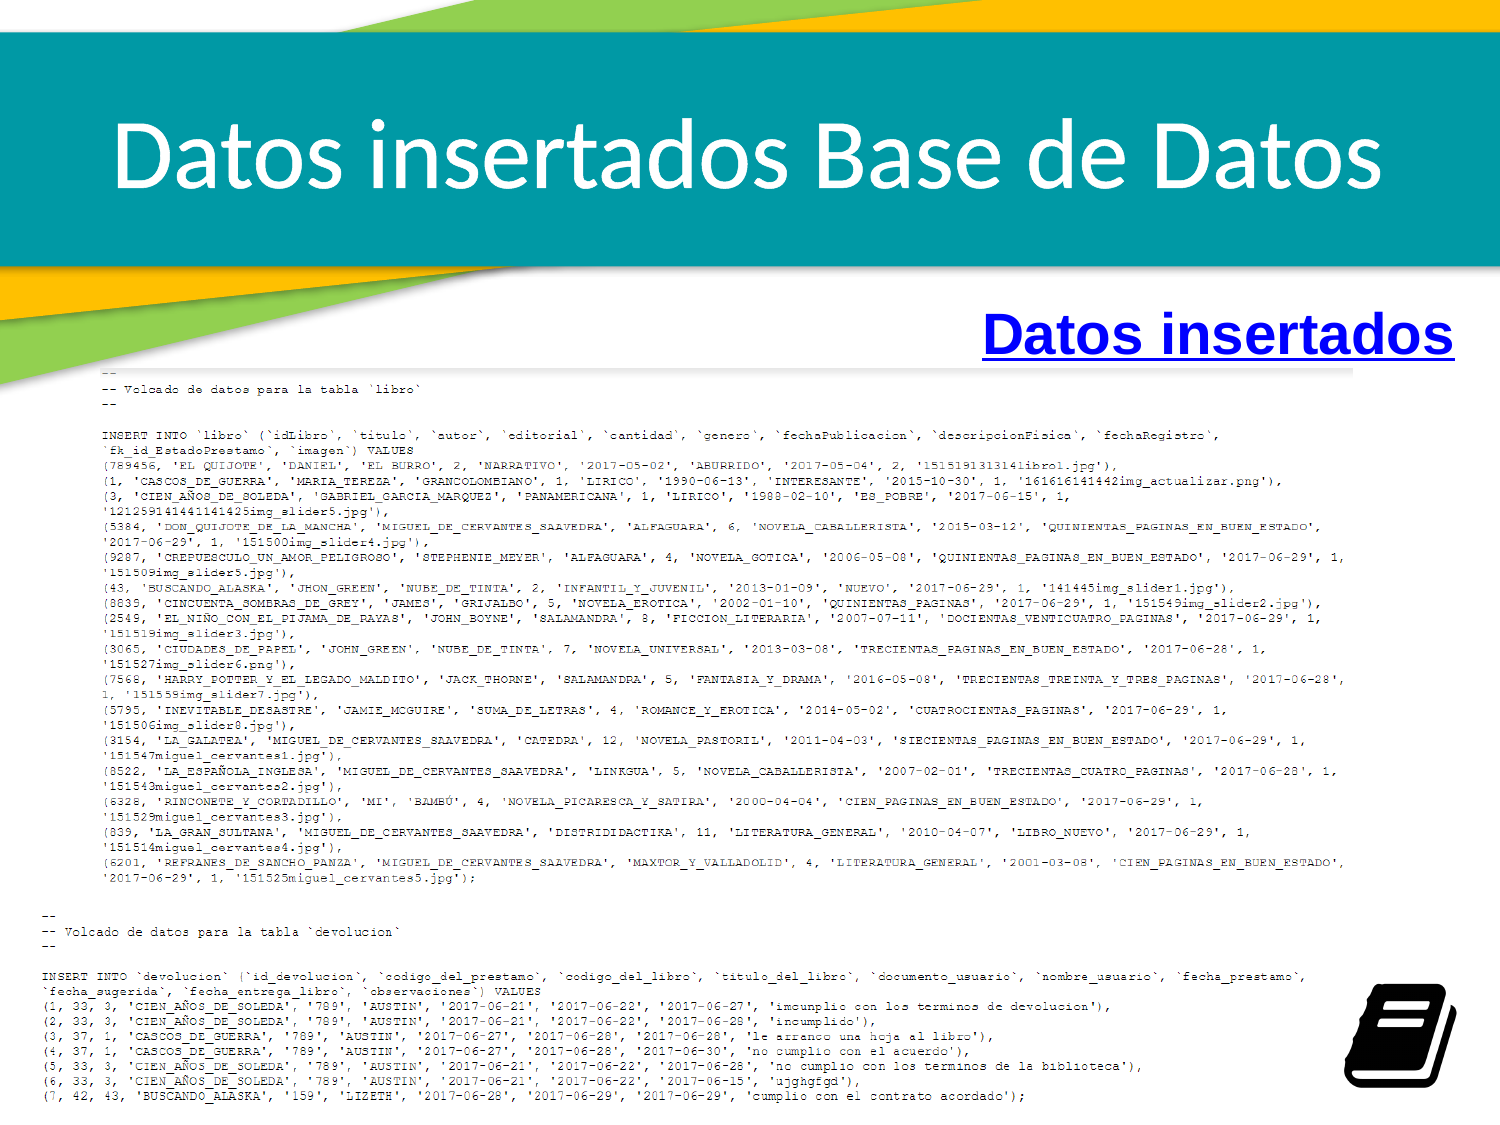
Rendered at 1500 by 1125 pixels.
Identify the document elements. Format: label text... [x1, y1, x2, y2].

text_box Datos insertados [937, 272, 1500, 392]
picture [26, 907, 1468, 1120]
text_box Datos insertados Base de Datos [10, 80, 1485, 216]
picture [100, 368, 1354, 894]
